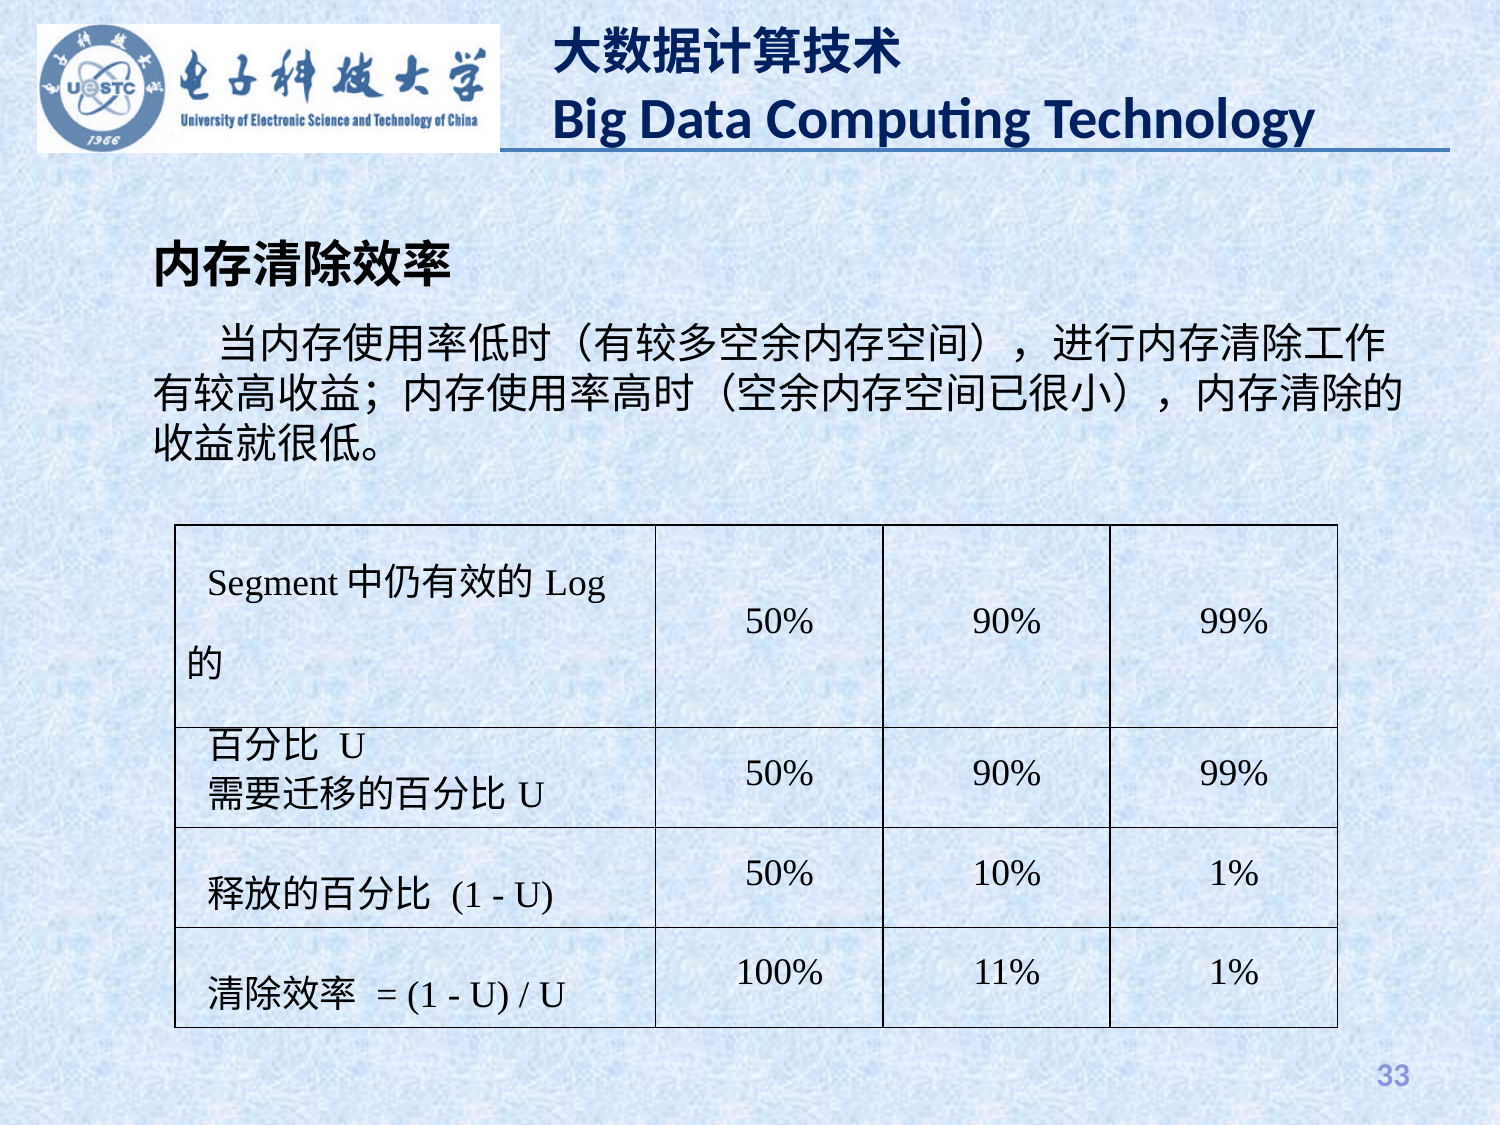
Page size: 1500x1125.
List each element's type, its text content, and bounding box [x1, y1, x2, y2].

table_cell 99% [1111, 728, 1337, 827]
table_cell 90% [884, 728, 1109, 827]
table_cell 50% [656, 828, 882, 927]
table_cell 1% [1111, 828, 1337, 927]
table_header 50% [656, 526, 882, 727]
table_cell 10% [884, 828, 1109, 927]
text_box 大数据计算技术 Big Data Computing Technology [537, 12, 1450, 149]
table_cell 100% [656, 928, 882, 1027]
text_box 内存清除效率 当内存使用率低时（有较多空余内存空间），进行内存清除工作有较高收益；内存使用率高时（空余内存空间已很小），内存清除的收益就很低。 [137, 224, 1438, 475]
table_header 90% [884, 526, 1109, 727]
table_cell 11% [884, 928, 1109, 1027]
table_header 99% [1111, 526, 1337, 727]
table_cell 需要迁移的百分比U [176, 728, 655, 827]
picture [0, 0, 1500, 1125]
table_cell 释放的百分比 (1 - U) [176, 828, 655, 927]
slide_number 33 [1074, 1042, 1425, 1103]
table_cell 50% [656, 728, 882, 827]
table_cell 1% [1111, 928, 1337, 1027]
table_header Segment中仍有效的Log的 百分比 U [176, 526, 655, 727]
table_cell 清除效率 = (1 - U) / U [176, 928, 655, 1027]
